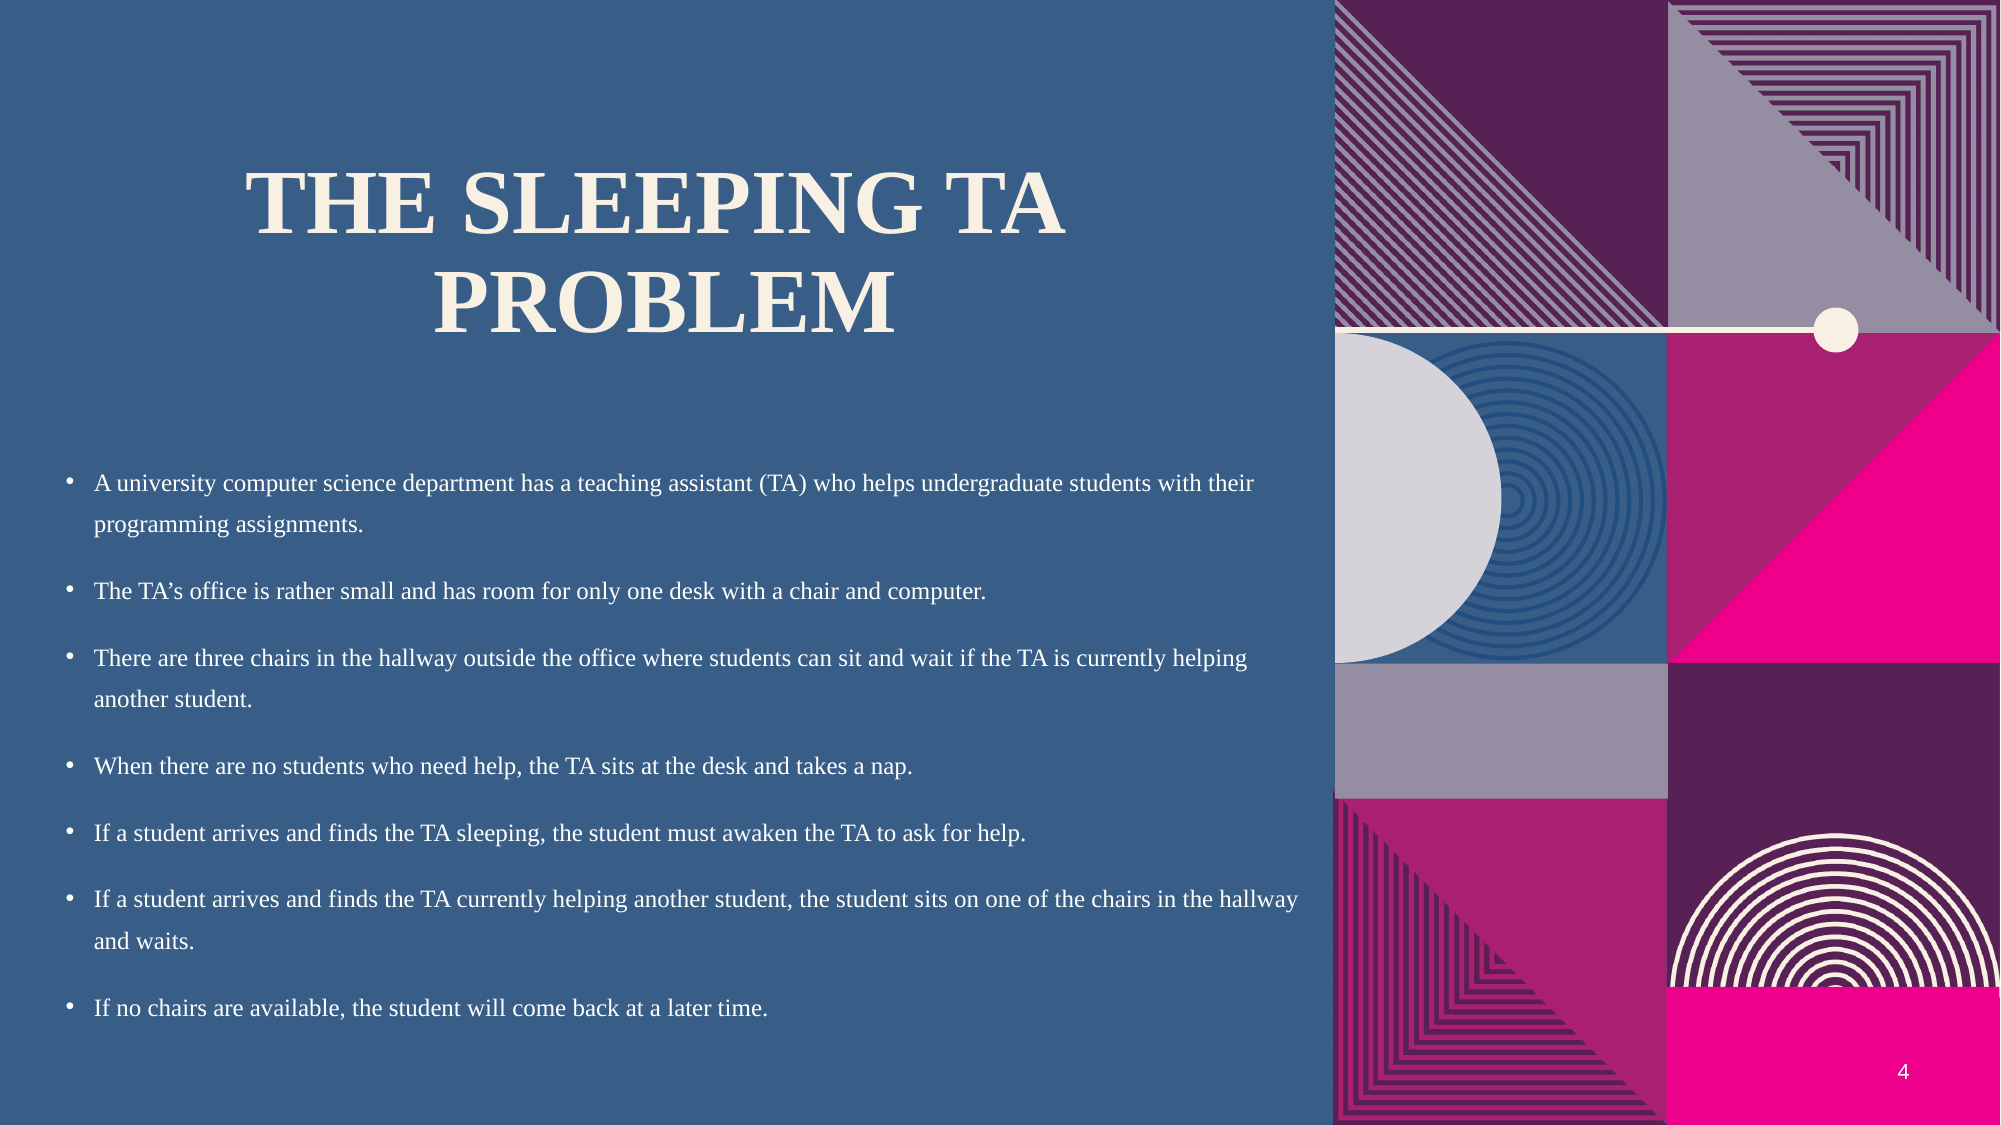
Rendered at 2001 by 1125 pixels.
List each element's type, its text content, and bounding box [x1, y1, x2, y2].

slide_number 4 [1849, 1042, 1925, 1103]
picture [1335, 0, 2001, 333]
picture [1333, 791, 1667, 1125]
list A university computer science department has a teaching assistant (TA) who helps undergraduate students with their programming assignments. The TA’s office is rather small and has room for only one desk with a chair and computer. There are three chairs in the hallway outside the office where students can sit and wait if the TA is currently helping another student. When there are no students who need help, the TA sits at the desk and takes a nap. If a student arrives and finds the TA sleeping, the student must awaken the TA to ask for help. If a student arrives and finds the TA currently helping another student, the student sits on one of the chairs in the hallway and waits. If no chairs are available, the student will come back at a later time. [50, 446, 1318, 1043]
picture [1669, 833, 2001, 998]
title The Sleeping TA Problem [125, 146, 1206, 446]
